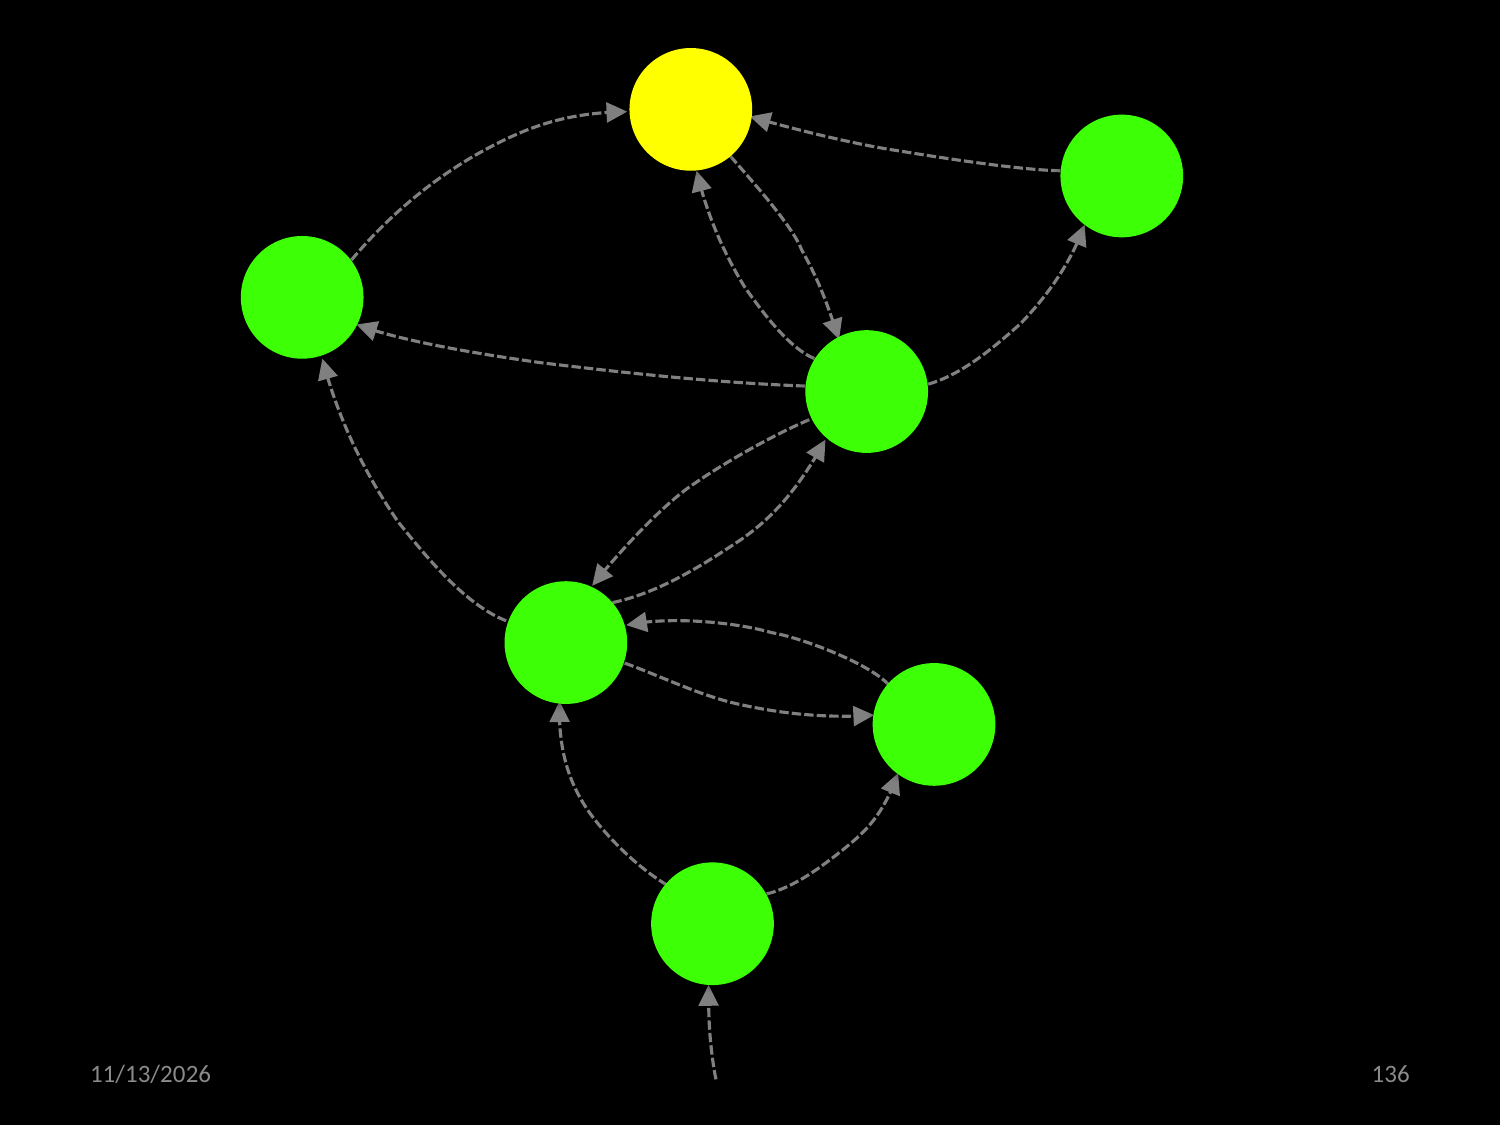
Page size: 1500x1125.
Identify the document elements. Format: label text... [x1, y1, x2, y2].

text_box [698, 994, 719, 1080]
text_box [629, 663, 869, 727]
text_box [691, 178, 813, 358]
text_box [352, 102, 624, 259]
text_box [549, 712, 665, 883]
text_box [931, 230, 1087, 384]
text_box [756, 112, 1056, 172]
text_box [628, 611, 886, 684]
text_box [361, 321, 801, 387]
text_box [592, 420, 806, 586]
text_box [614, 443, 826, 603]
slide_number 136 [1074, 1042, 1425, 1103]
text_box [734, 161, 843, 336]
text_box [628, 47, 753, 172]
text_box [768, 779, 900, 894]
text_box [650, 861, 775, 986]
text_box [871, 662, 997, 787]
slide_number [75, 1042, 425, 1103]
text_box [503, 580, 628, 705]
text_box [240, 235, 365, 360]
text_box [1059, 113, 1184, 239]
text_box [318, 362, 505, 621]
text_box [804, 329, 929, 454]
